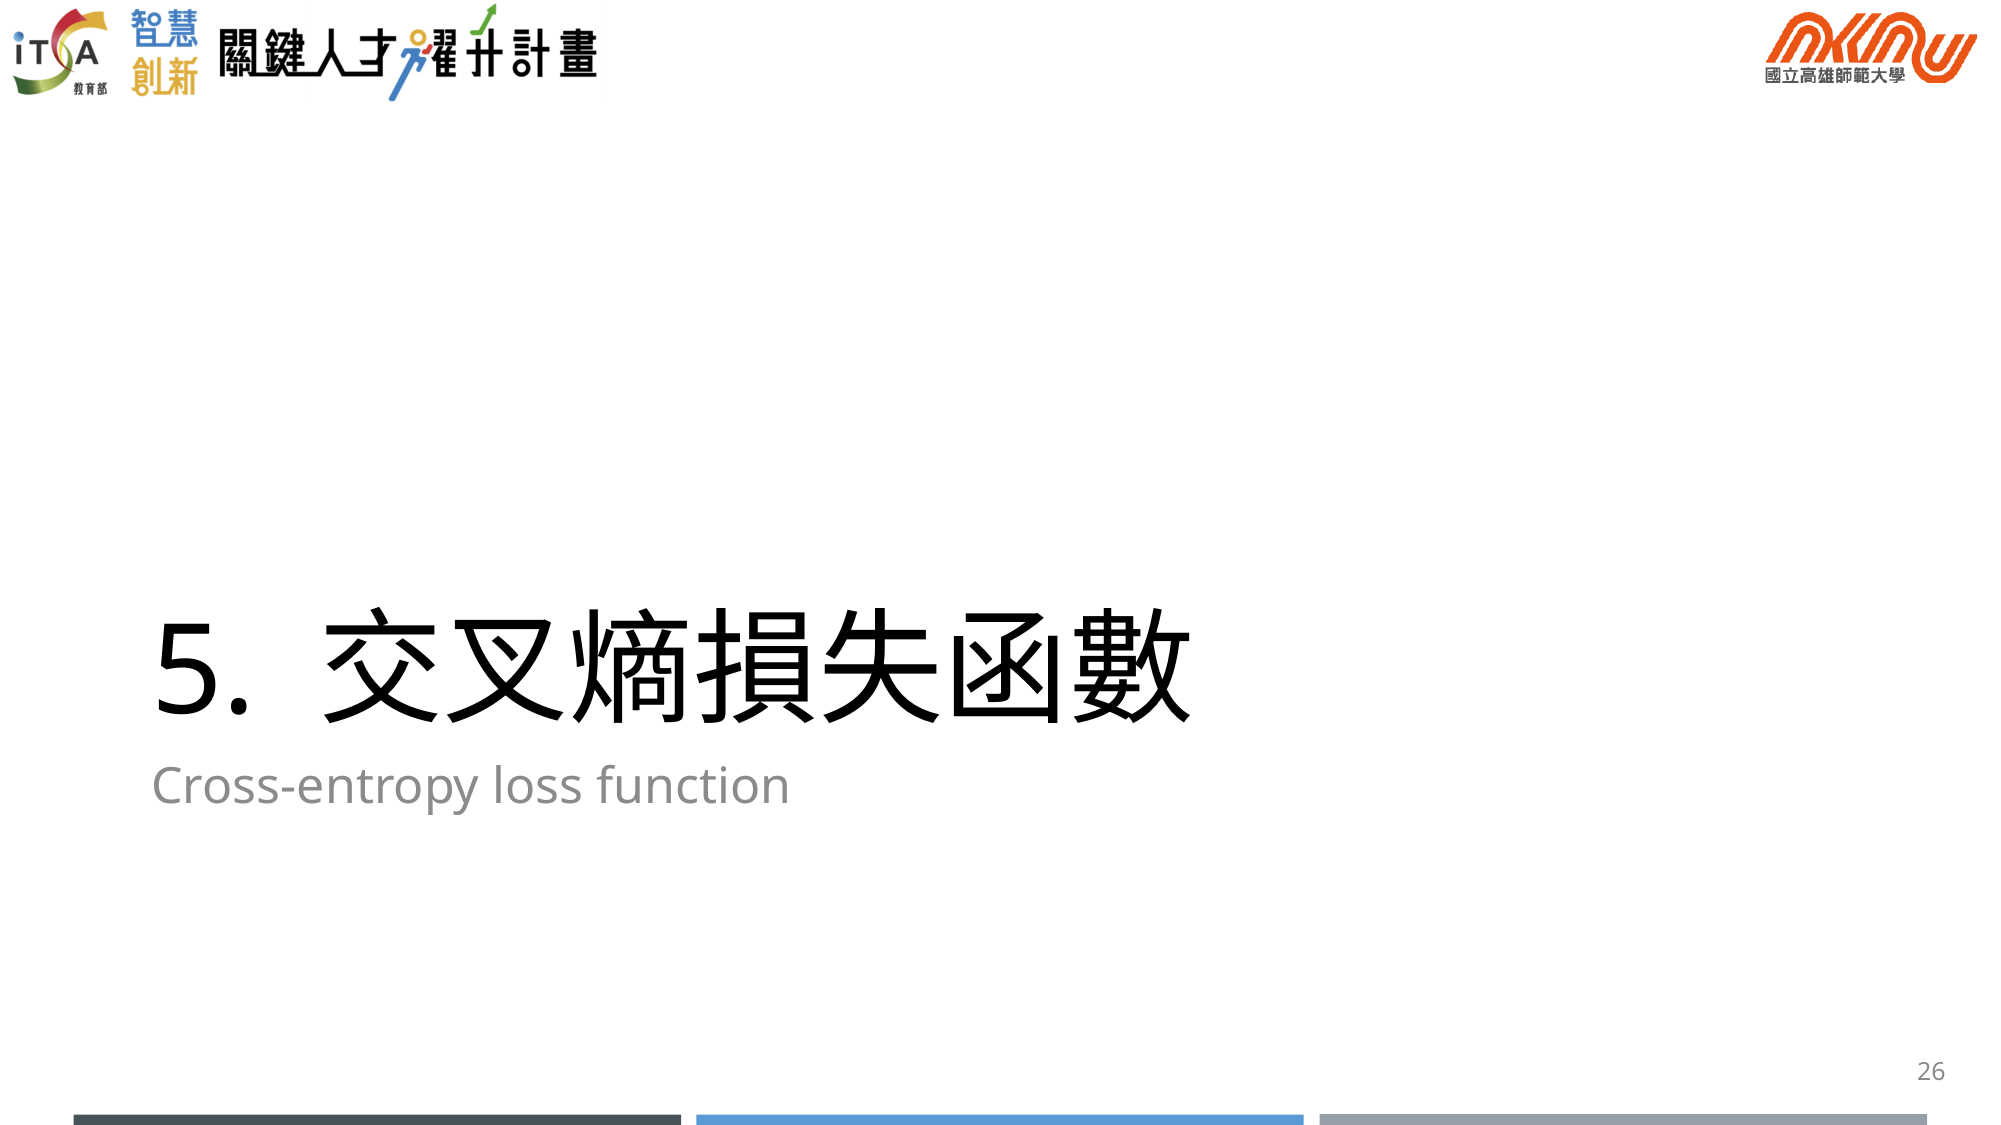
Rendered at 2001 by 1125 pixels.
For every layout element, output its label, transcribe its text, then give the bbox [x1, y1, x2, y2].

title 5. 交叉熵損失函數 [136, 280, 1862, 749]
list Cross-entropy loss function [136, 752, 1862, 999]
picture [9, 1, 603, 102]
slide_number 26 [1510, 1042, 1961, 1103]
